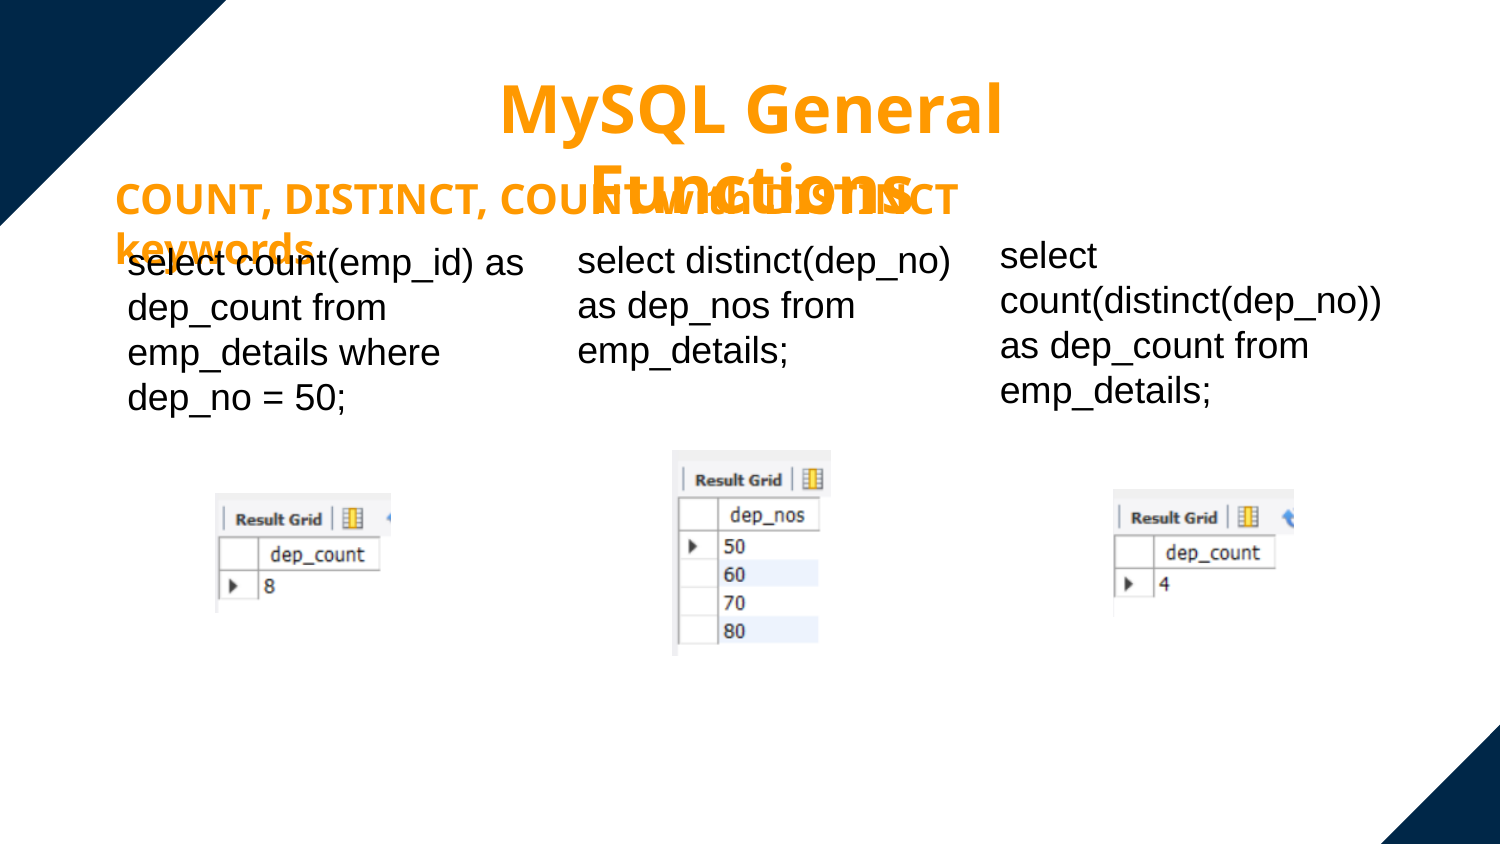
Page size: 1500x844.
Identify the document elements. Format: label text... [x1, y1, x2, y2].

picture [214, 493, 391, 613]
text_box [0, 0, 229, 229]
text_box select count(distinct(dep_no)) as dep_count from emp_details; [985, 224, 1410, 419]
text_box COUNT, DISTINCT, COUNT with DISTINCT keywords [99, 165, 1174, 280]
picture [672, 450, 831, 656]
text_box MySQL General Functions [330, 59, 1174, 165]
picture [1113, 488, 1294, 617]
text_box [1377, 721, 1500, 844]
text_box select count(emp_id) as dep_count from emp_details where dep_no = 50; [112, 230, 550, 426]
text_box select distinct(dep_no) as dep_nos from emp_details; [562, 229, 973, 379]
